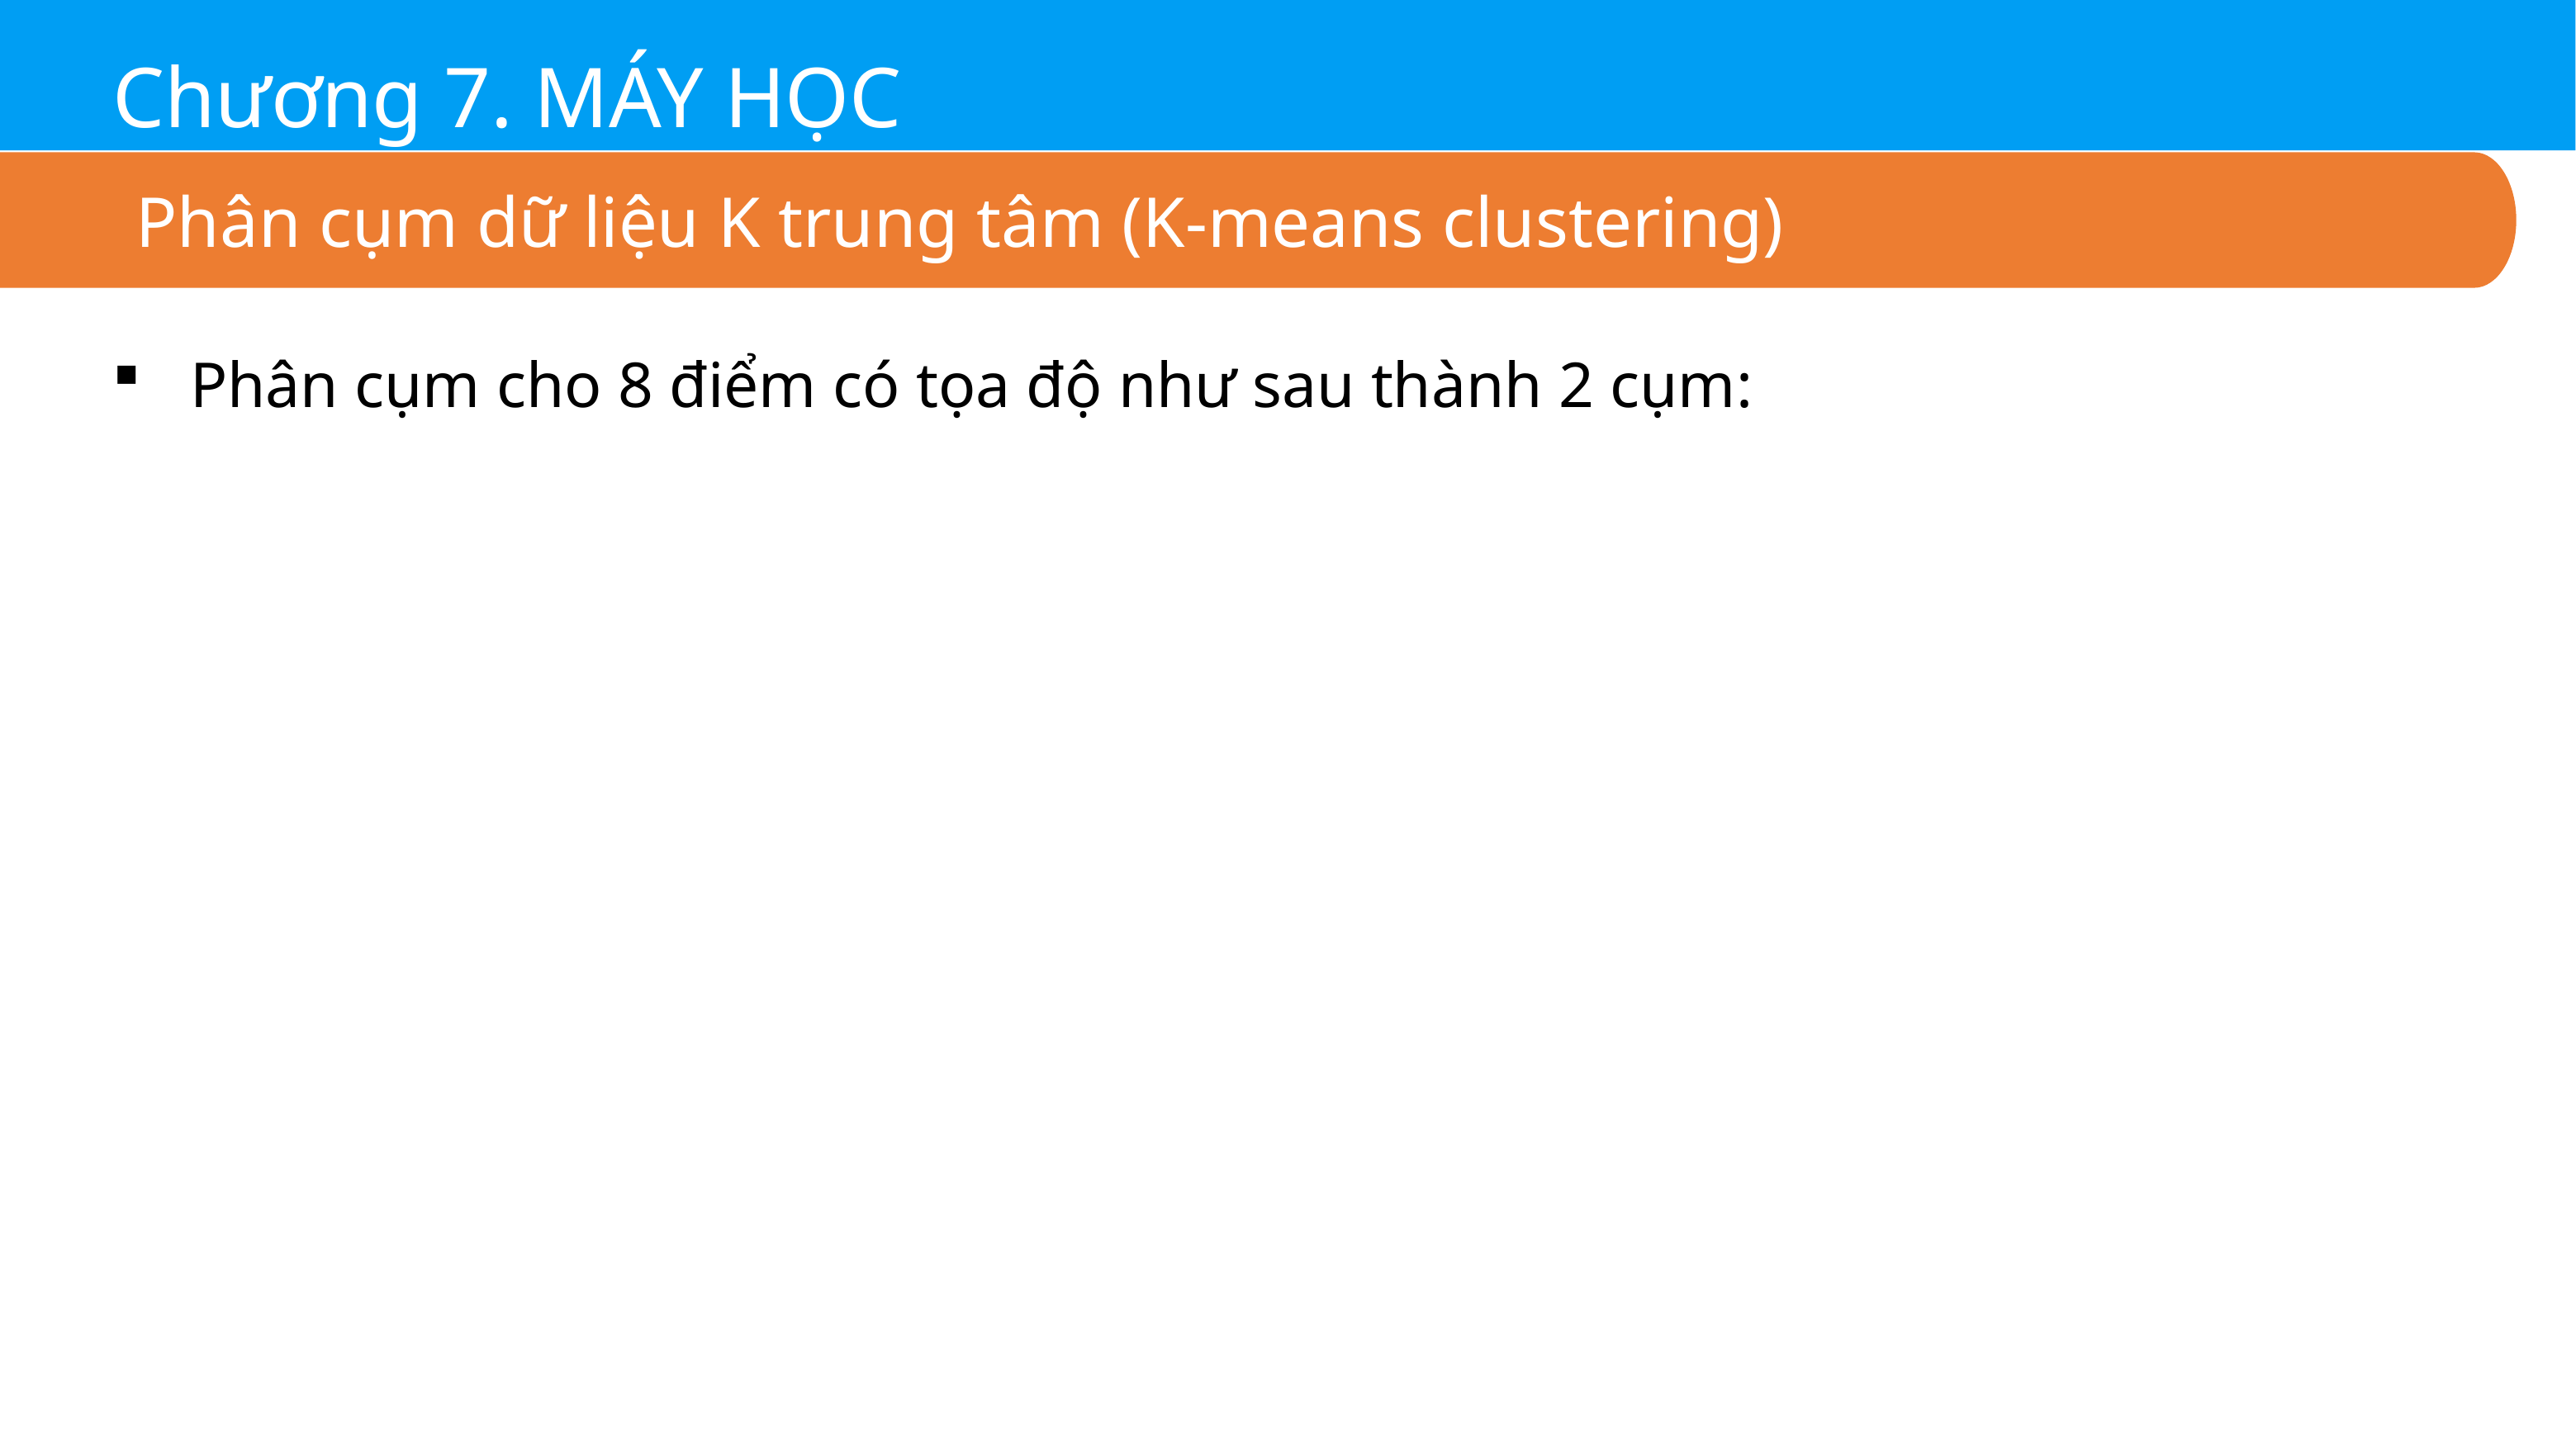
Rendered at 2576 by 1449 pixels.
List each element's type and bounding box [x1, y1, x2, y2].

text_box [0, 0, 2576, 290]
